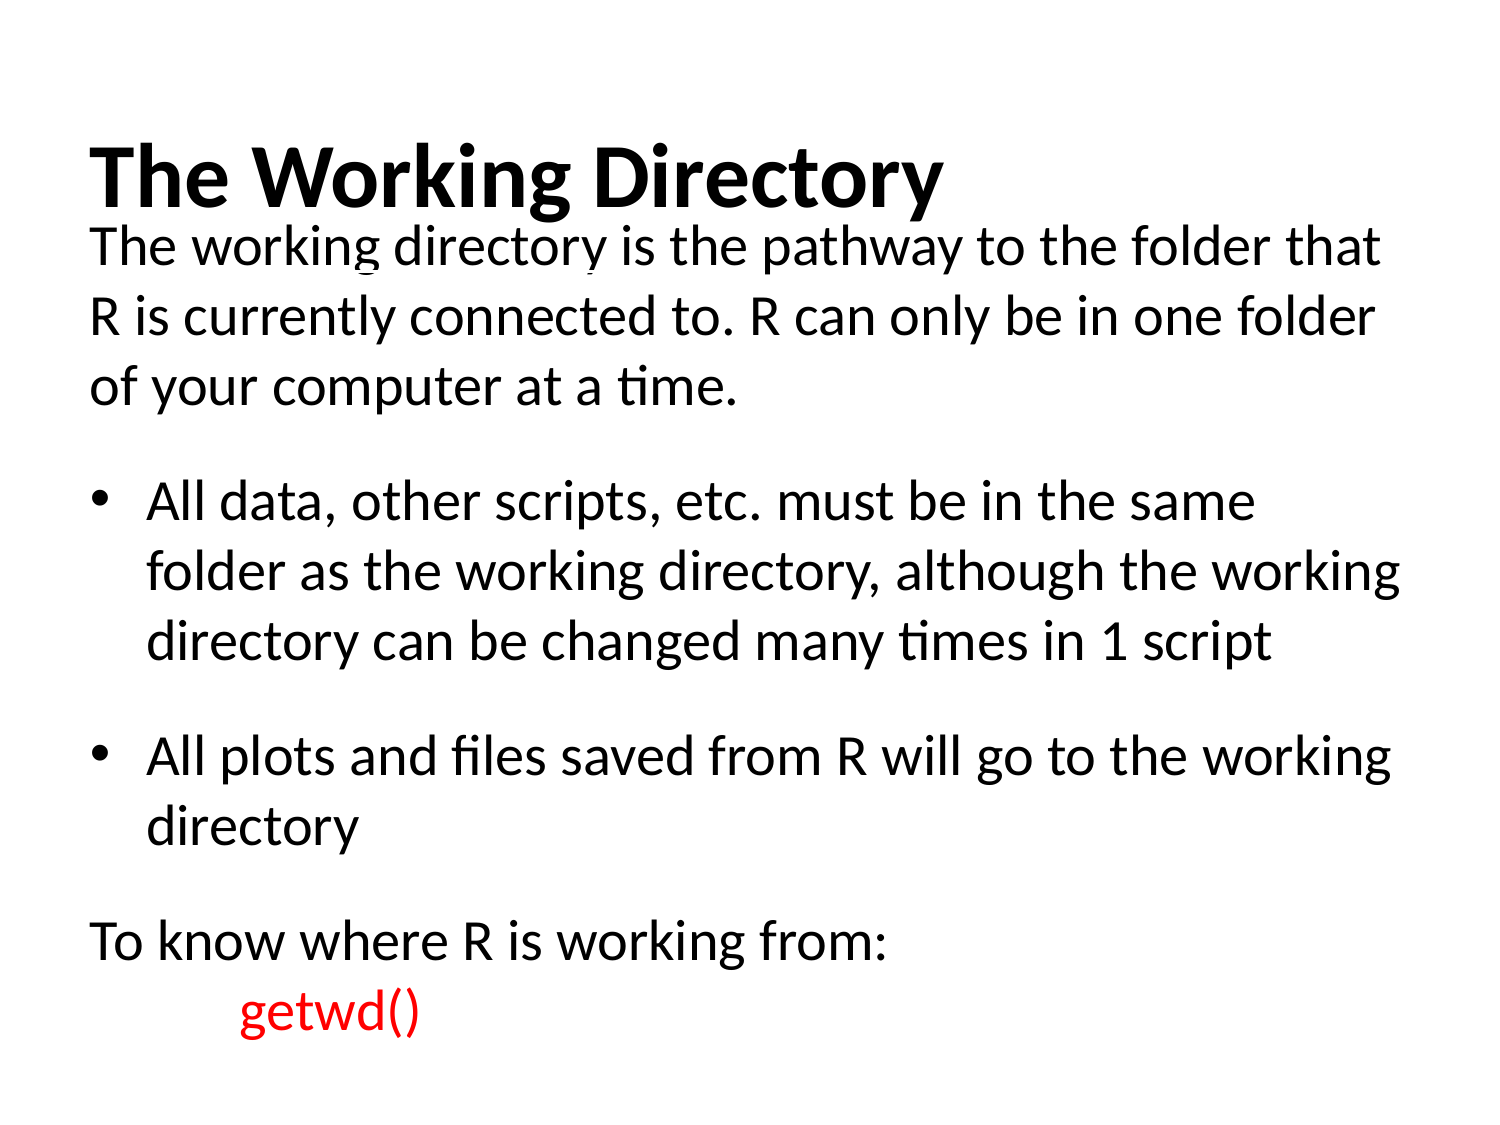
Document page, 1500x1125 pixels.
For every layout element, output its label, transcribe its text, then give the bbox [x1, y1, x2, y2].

text_box The Working Directory [74, 99, 1425, 200]
text_box The working directory is the pathway to the folder that R is currently connected to. R can only be in one folder of your computer at a time. All data, other scripts, etc. must be in the same folder as the working directory, although the working directory can be changed many times in 1 script All plots and files saved from R will go to the working directory To know where R is working from: getwd() [74, 200, 1425, 1125]
